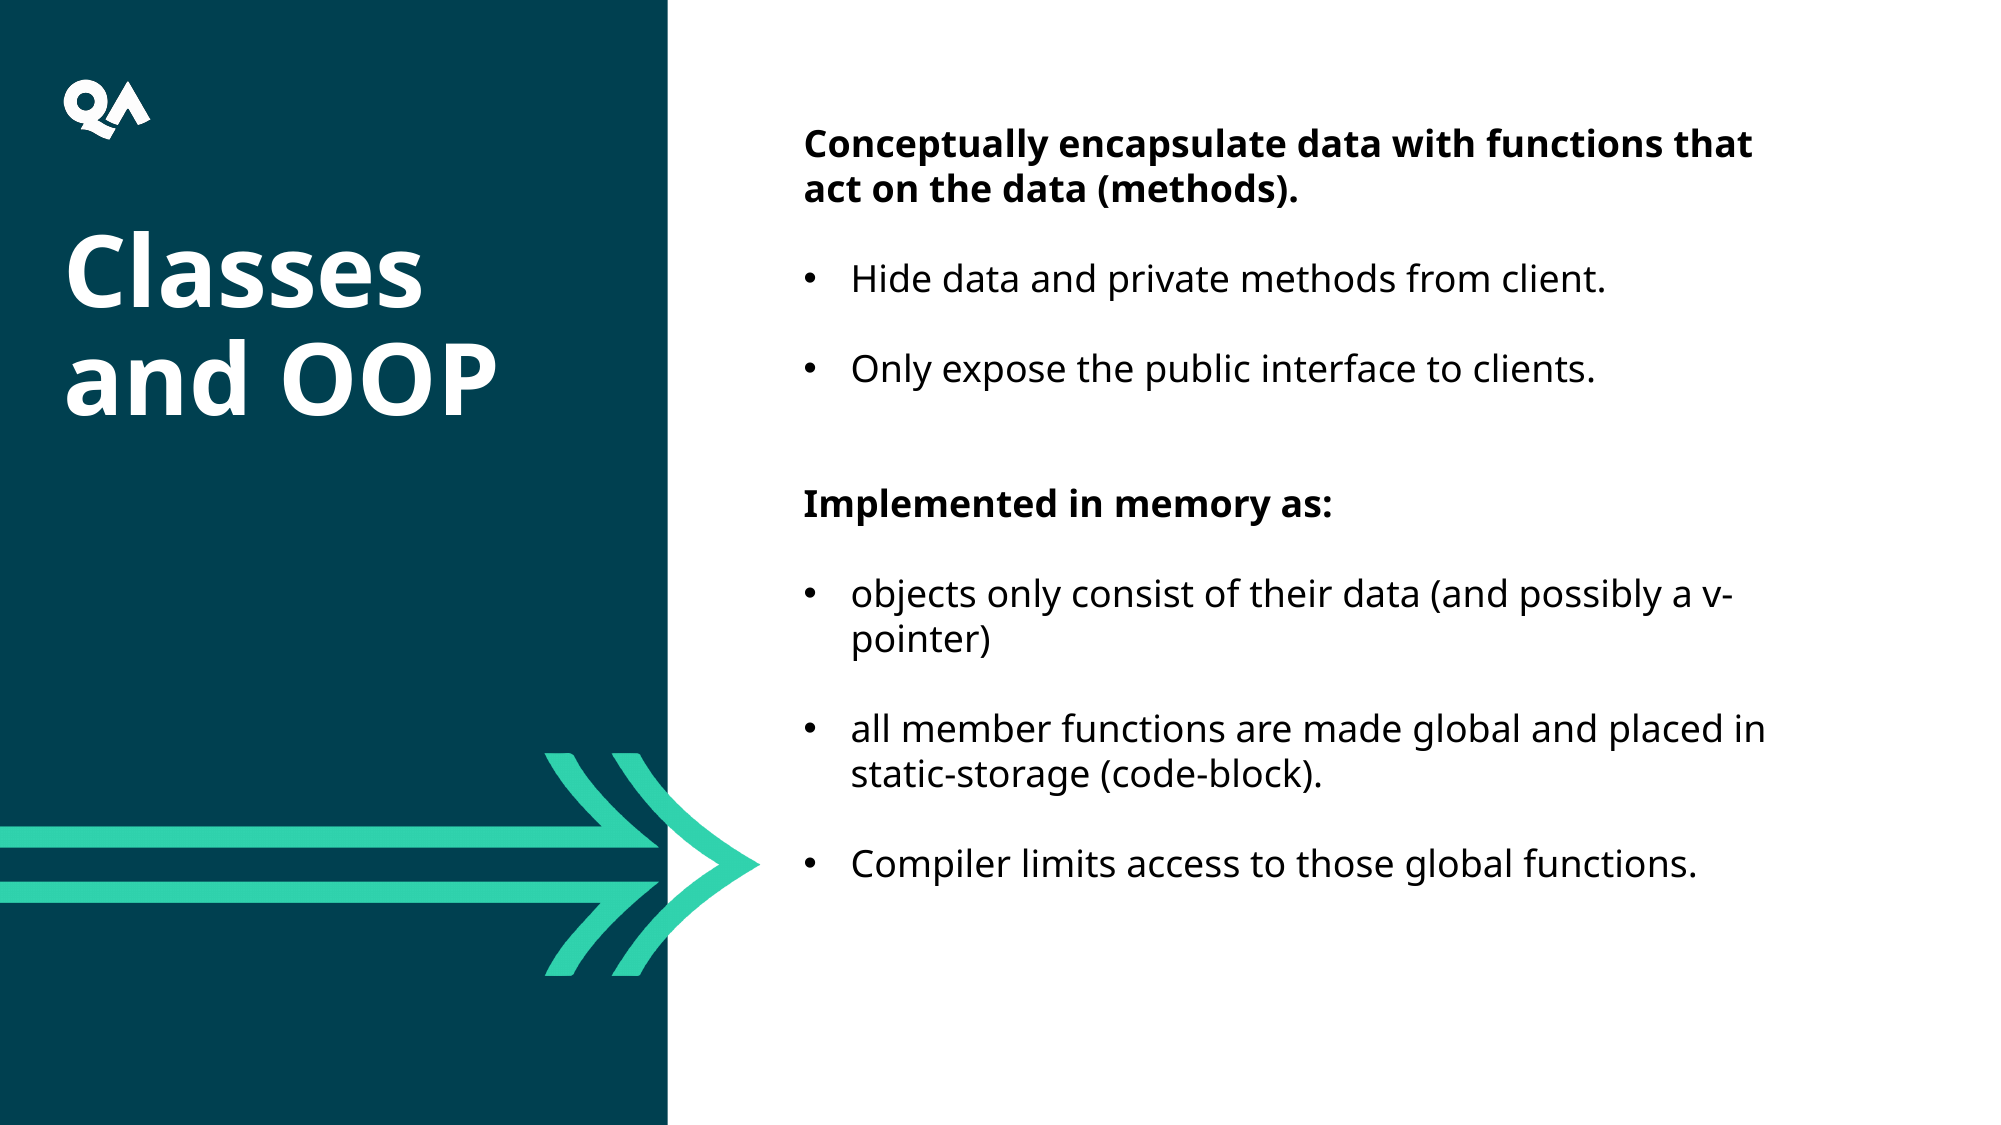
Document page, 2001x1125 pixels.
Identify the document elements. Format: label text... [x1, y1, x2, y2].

picture [0, 754, 657, 847]
list Classes and OOP [63, 221, 628, 673]
picture [107, 83, 149, 124]
picture [64, 80, 114, 139]
picture [613, 727, 775, 995]
picture [0, 882, 657, 975]
text_box Conceptually encapsulate data with functions that act on the data (methods). Hide data and private methods from client. Only expose the public interface to clients. Implemented in memory as: objects only consist of their data (and possibly a v-pointer) all member functions are made global and placed in static-storage (code-block). Compiler limits access to those global functions. [788, 112, 1790, 893]
